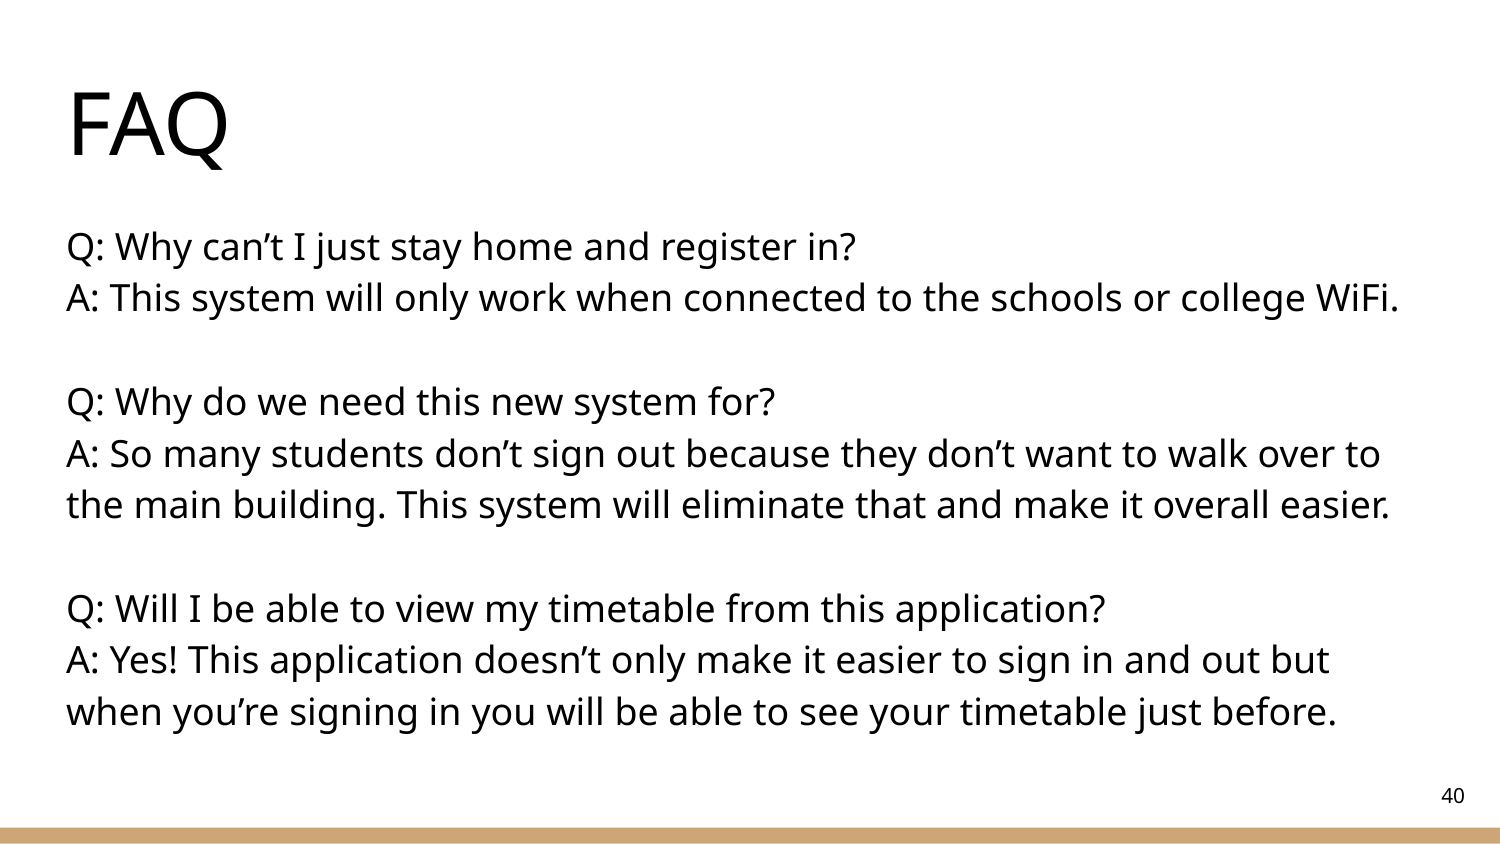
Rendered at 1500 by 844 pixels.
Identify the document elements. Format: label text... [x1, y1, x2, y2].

title FAQ [51, 51, 1449, 189]
slide_number ‹#› [1389, 764, 1480, 830]
list Q: Why can’t I just stay home and register in? A: This system will only work when connected to the schools or college WiFi. Q: Why do we need this new system for? A: So many students don’t sign out because they don’t want to walk over to the main building. This system will eliminate that and make it overall easier. Q: Will I be able to view my timetable from this application? A: Yes! This application doesn’t only make it easier to sign in and out but when you’re signing in you will be able to see your timetable just before. [51, 200, 1449, 752]
